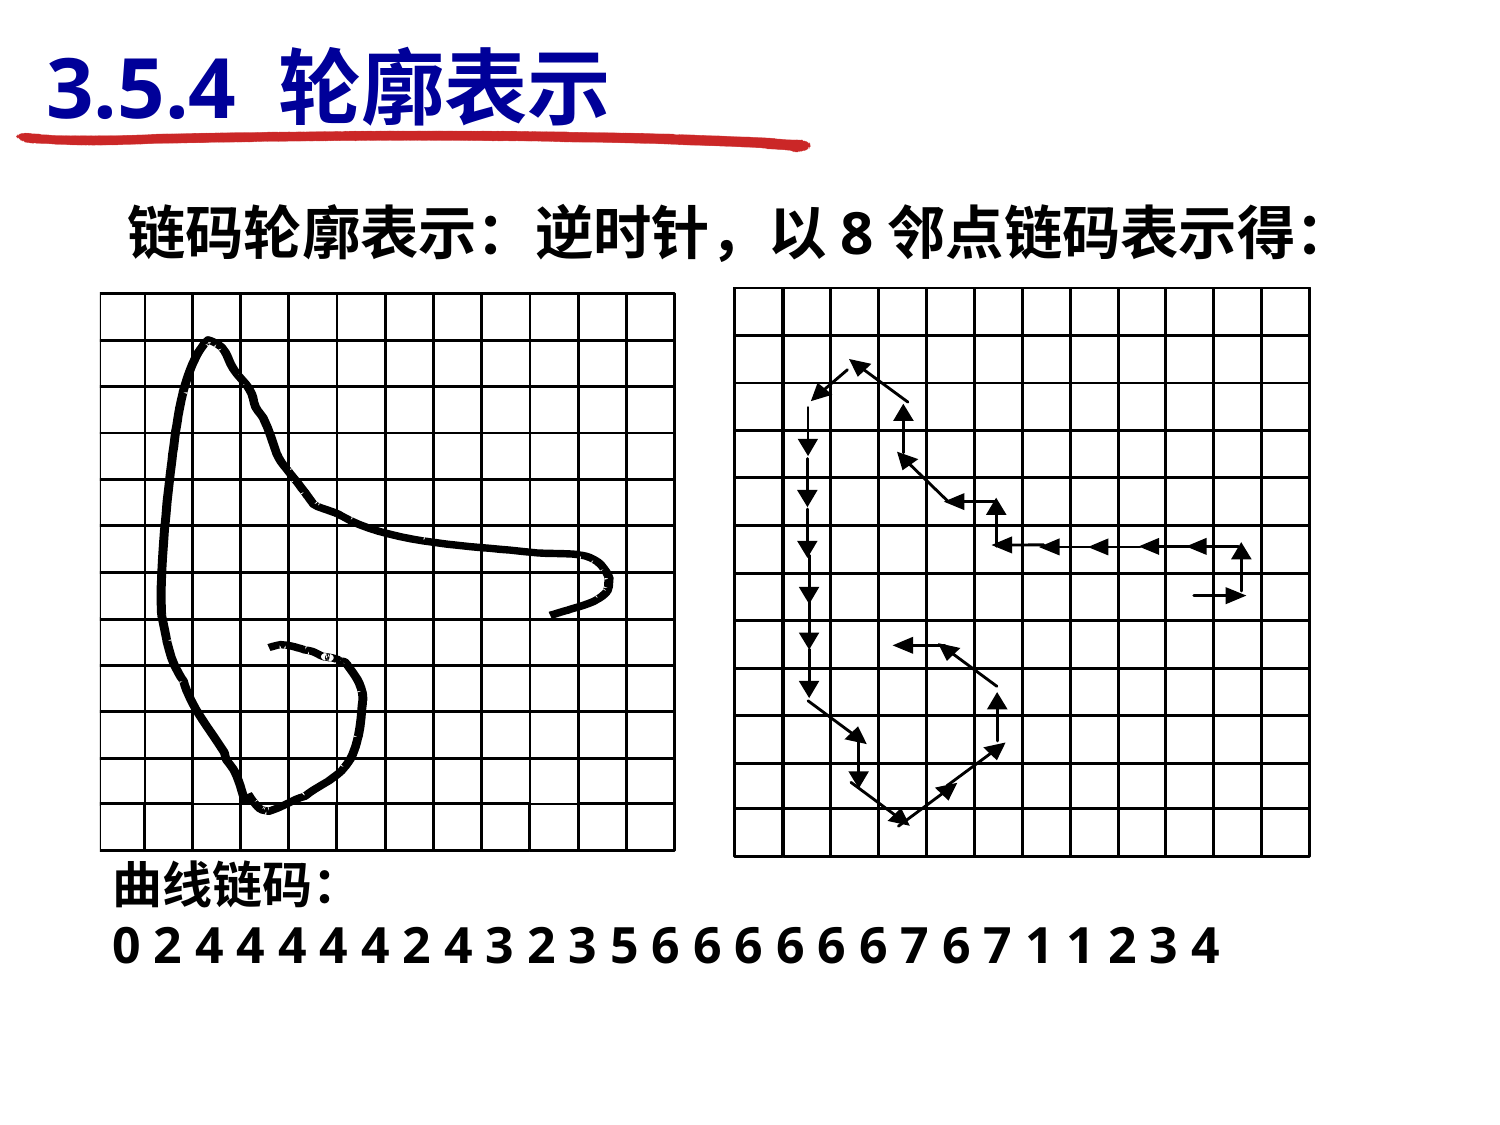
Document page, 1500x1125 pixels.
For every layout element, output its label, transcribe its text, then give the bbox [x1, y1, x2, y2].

text_box 曲线链码： 0 2 4 4 4 4 4 2 4 3 2 3 5 6 6 6 6 6 6 7 6 7 1 1 2 3 4 [97, 866, 1235, 981]
picture [13, 125, 820, 159]
text_box 3.5.4 轮廓表示 [31, 27, 847, 143]
list 链码轮廓表示：逆时针，以8邻点链码表示得： [112, 196, 1459, 279]
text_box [99, 287, 1313, 860]
